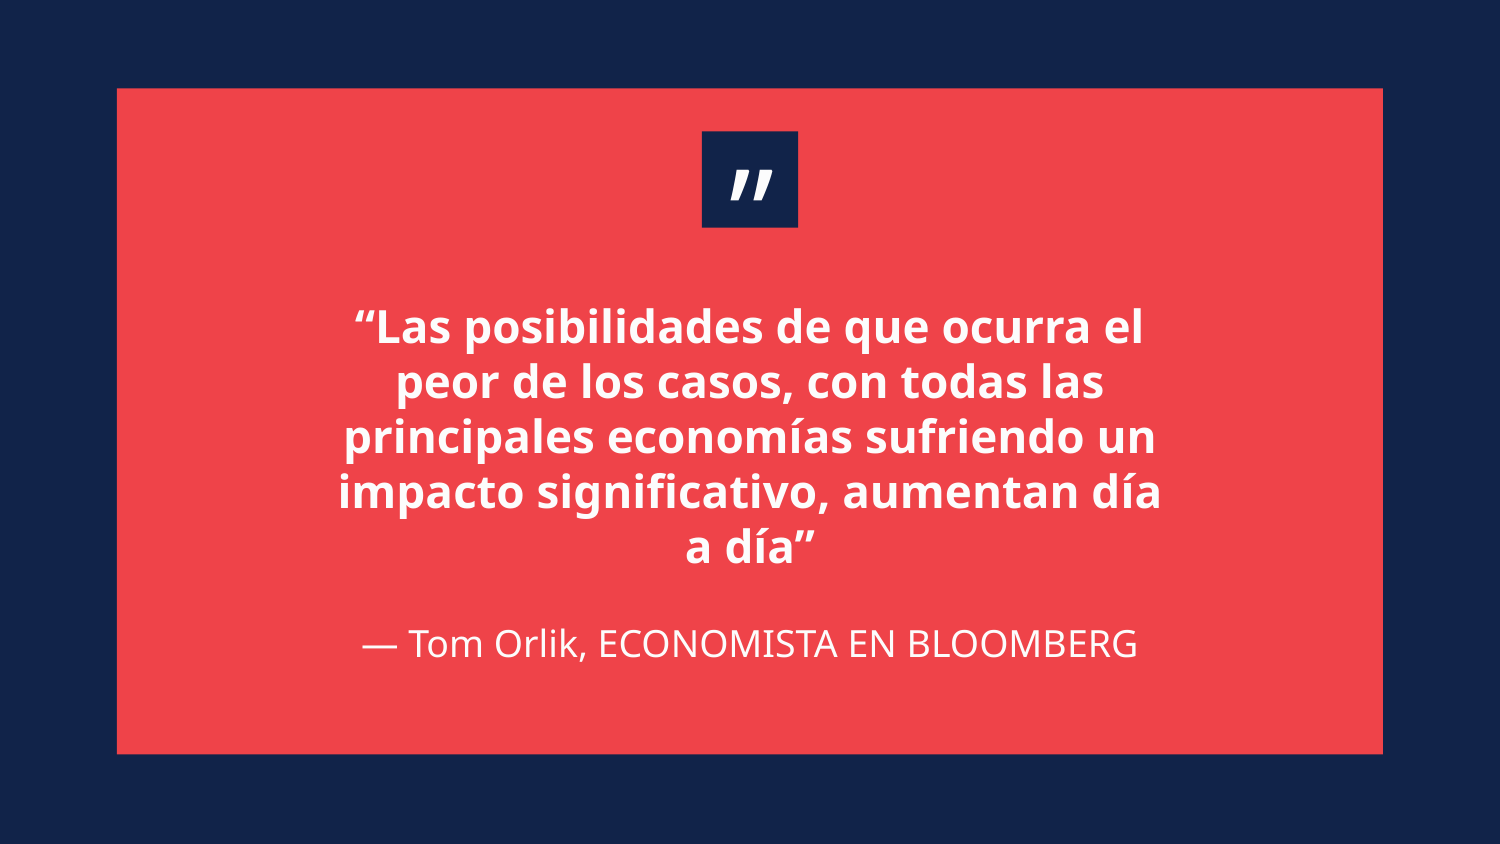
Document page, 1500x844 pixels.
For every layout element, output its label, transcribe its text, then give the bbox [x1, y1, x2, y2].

text_box [701, 131, 799, 228]
title ” [714, 143, 786, 216]
text_box [116, 88, 1383, 755]
title — Tom Orlik, ECONOMISTA EN BLOOMBERG [303, 604, 1197, 687]
subtitle “Las posibilidades de que ocurra el peor de los casos, con todas las principales economías sufriendo un impacto significativo, aumentan día a día” [303, 330, 1197, 540]
